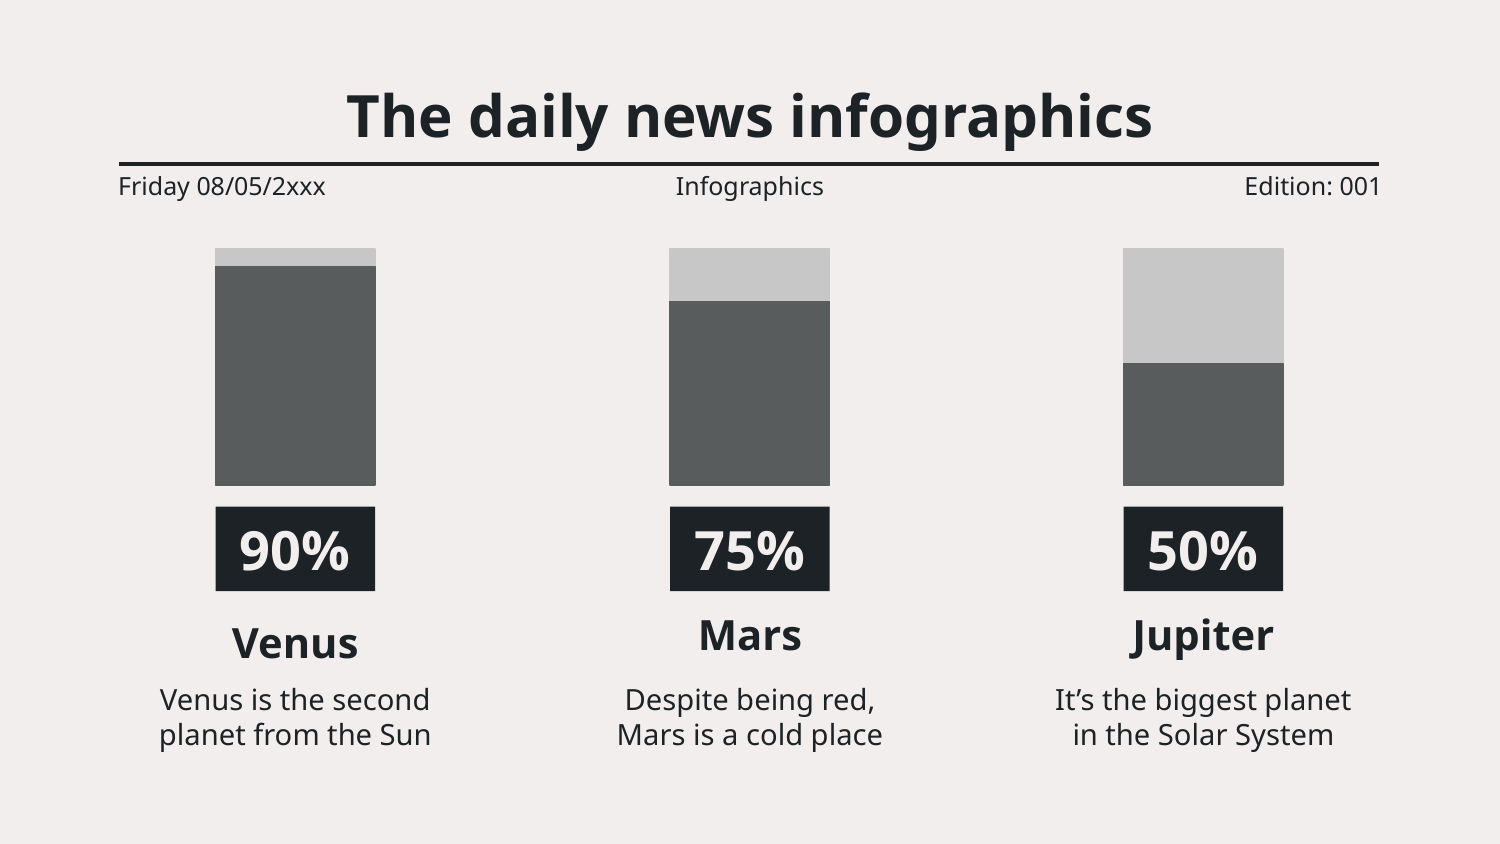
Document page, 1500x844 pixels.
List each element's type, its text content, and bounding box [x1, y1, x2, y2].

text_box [1027, 506, 1380, 757]
text_box [670, 249, 830, 301]
subtitle Venus is the second planet from the Sun [119, 676, 472, 757]
title Venus [119, 601, 472, 666]
text_box [1123, 249, 1284, 363]
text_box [573, 506, 927, 757]
text_box Edition: 001 [1129, 171, 1383, 200]
title The daily news infographics [120, 79, 1380, 149]
text_box [1123, 363, 1284, 486]
text_box [670, 301, 830, 486]
text_box [215, 266, 376, 486]
text_box 90% [215, 506, 376, 592]
text_box [215, 249, 376, 266]
text_box Infographics [623, 171, 877, 200]
text_box Friday 08/05/2xxx [118, 171, 371, 200]
